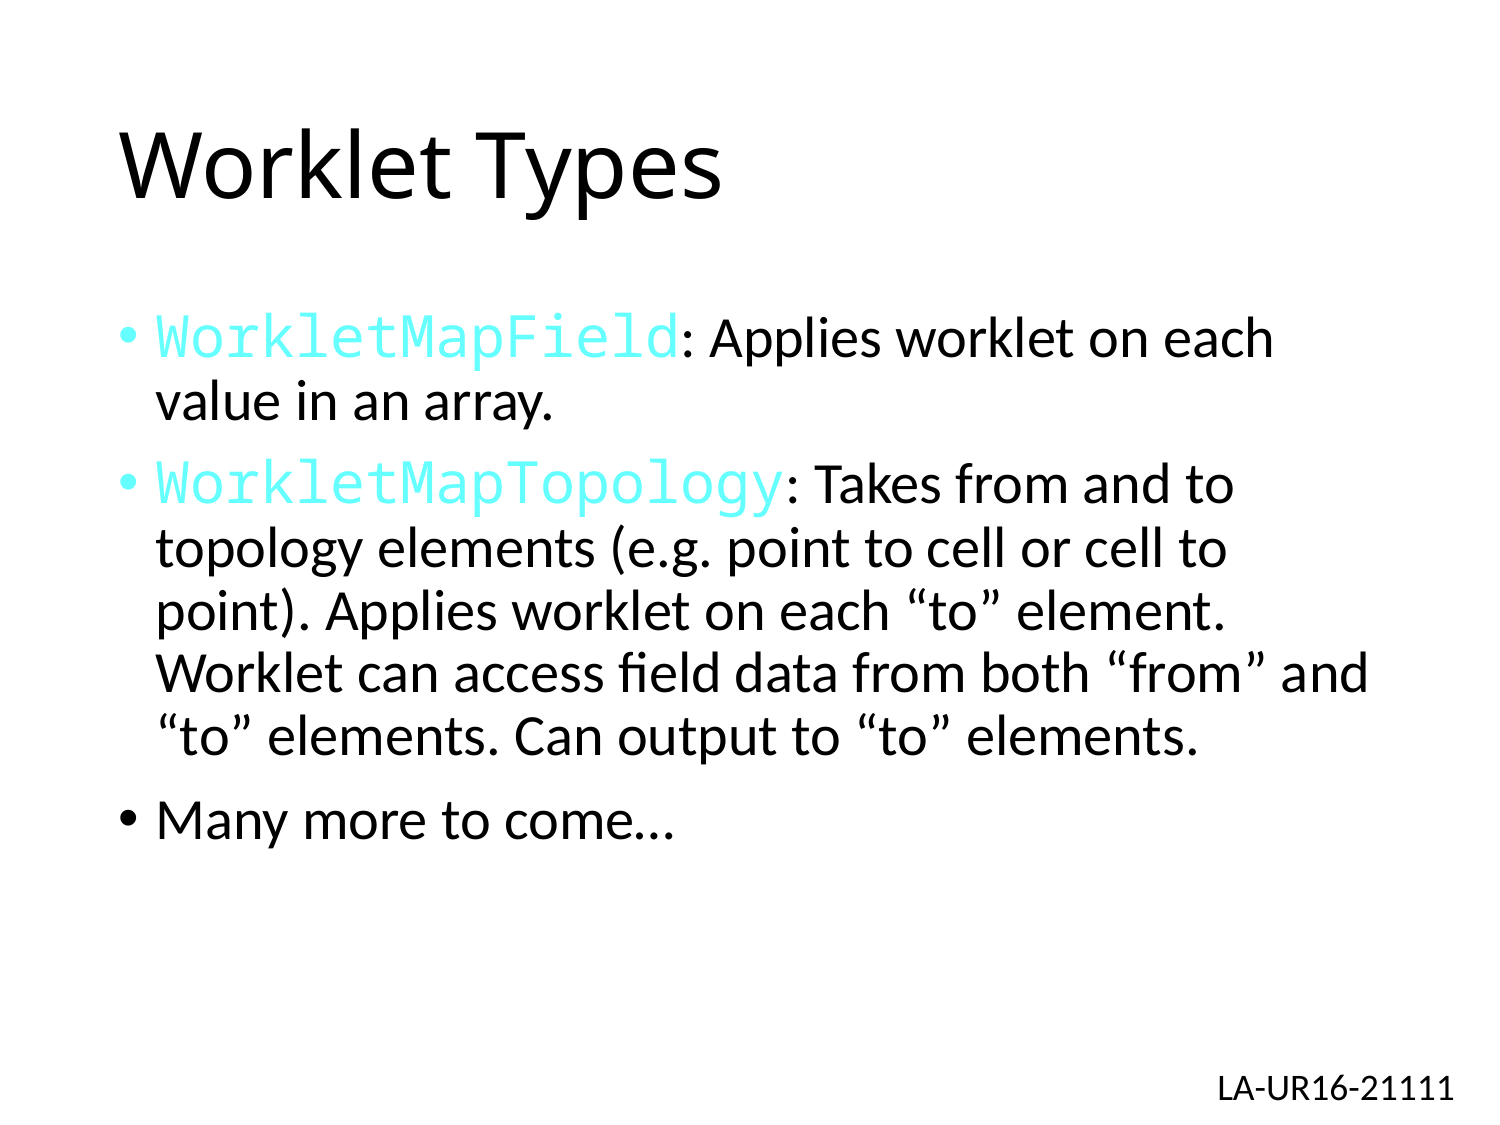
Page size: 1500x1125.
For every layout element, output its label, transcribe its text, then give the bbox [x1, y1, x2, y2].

title Worklet Types [103, 59, 1397, 278]
text_box LA-UR16-21111 [1182, 1055, 1490, 1116]
list WorkletMapField: Applies worklet on each value in an array. WorkletMapTopology: Takes from and to topology elements (e.g. point to cell or cell to point). Applies worklet on each “to” element. Worklet can access field data from both “from” and “to” elements. Can output to “to” elements. Many more to come… [103, 299, 1397, 1014]
